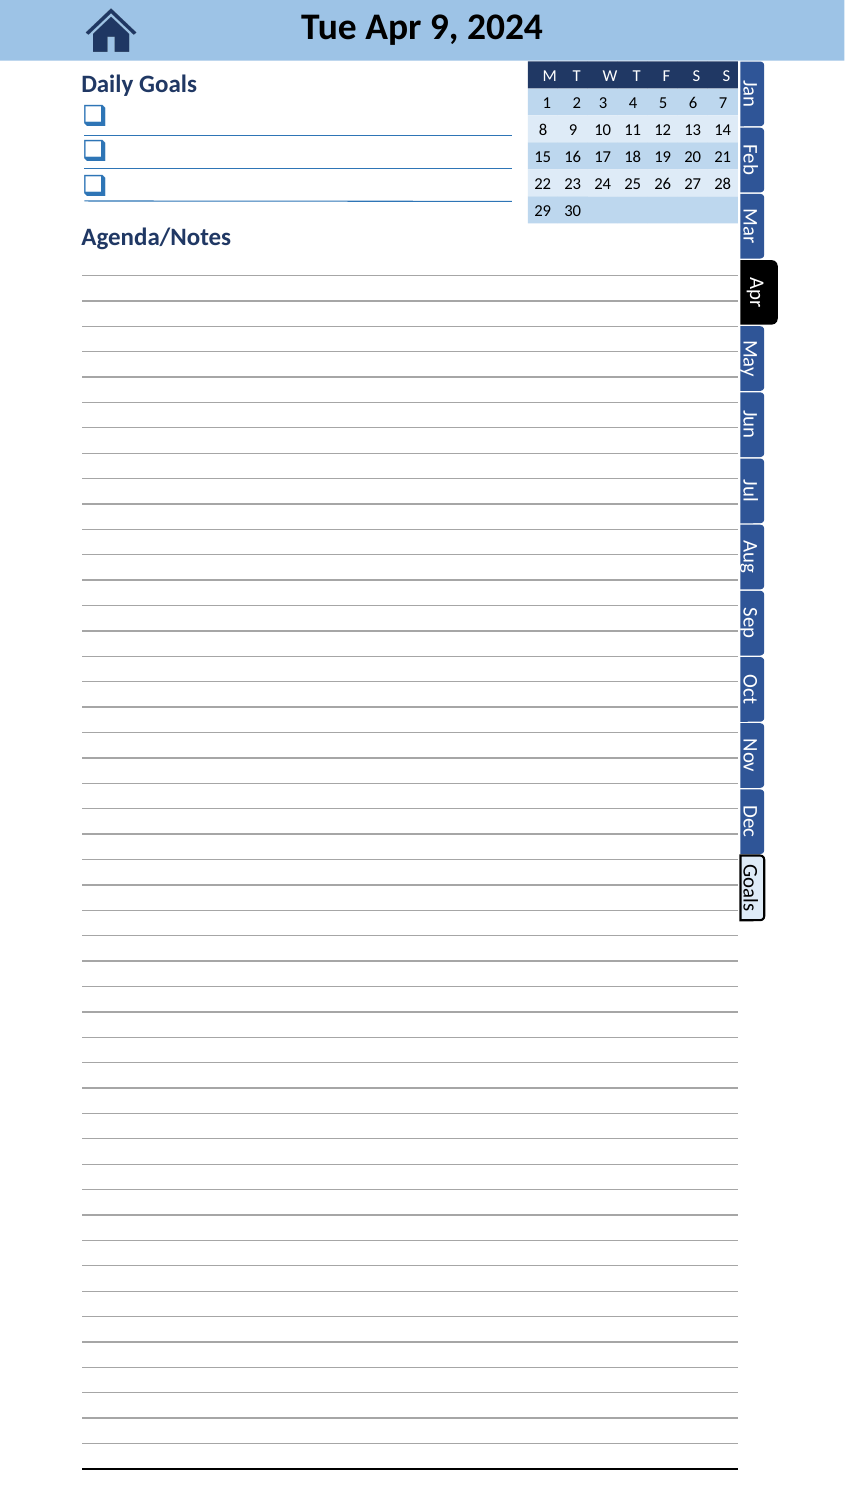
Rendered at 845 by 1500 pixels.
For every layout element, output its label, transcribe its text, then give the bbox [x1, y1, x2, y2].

list Tue Apr 9, 2024 [190, 0, 655, 61]
picture [82, 1, 140, 59]
